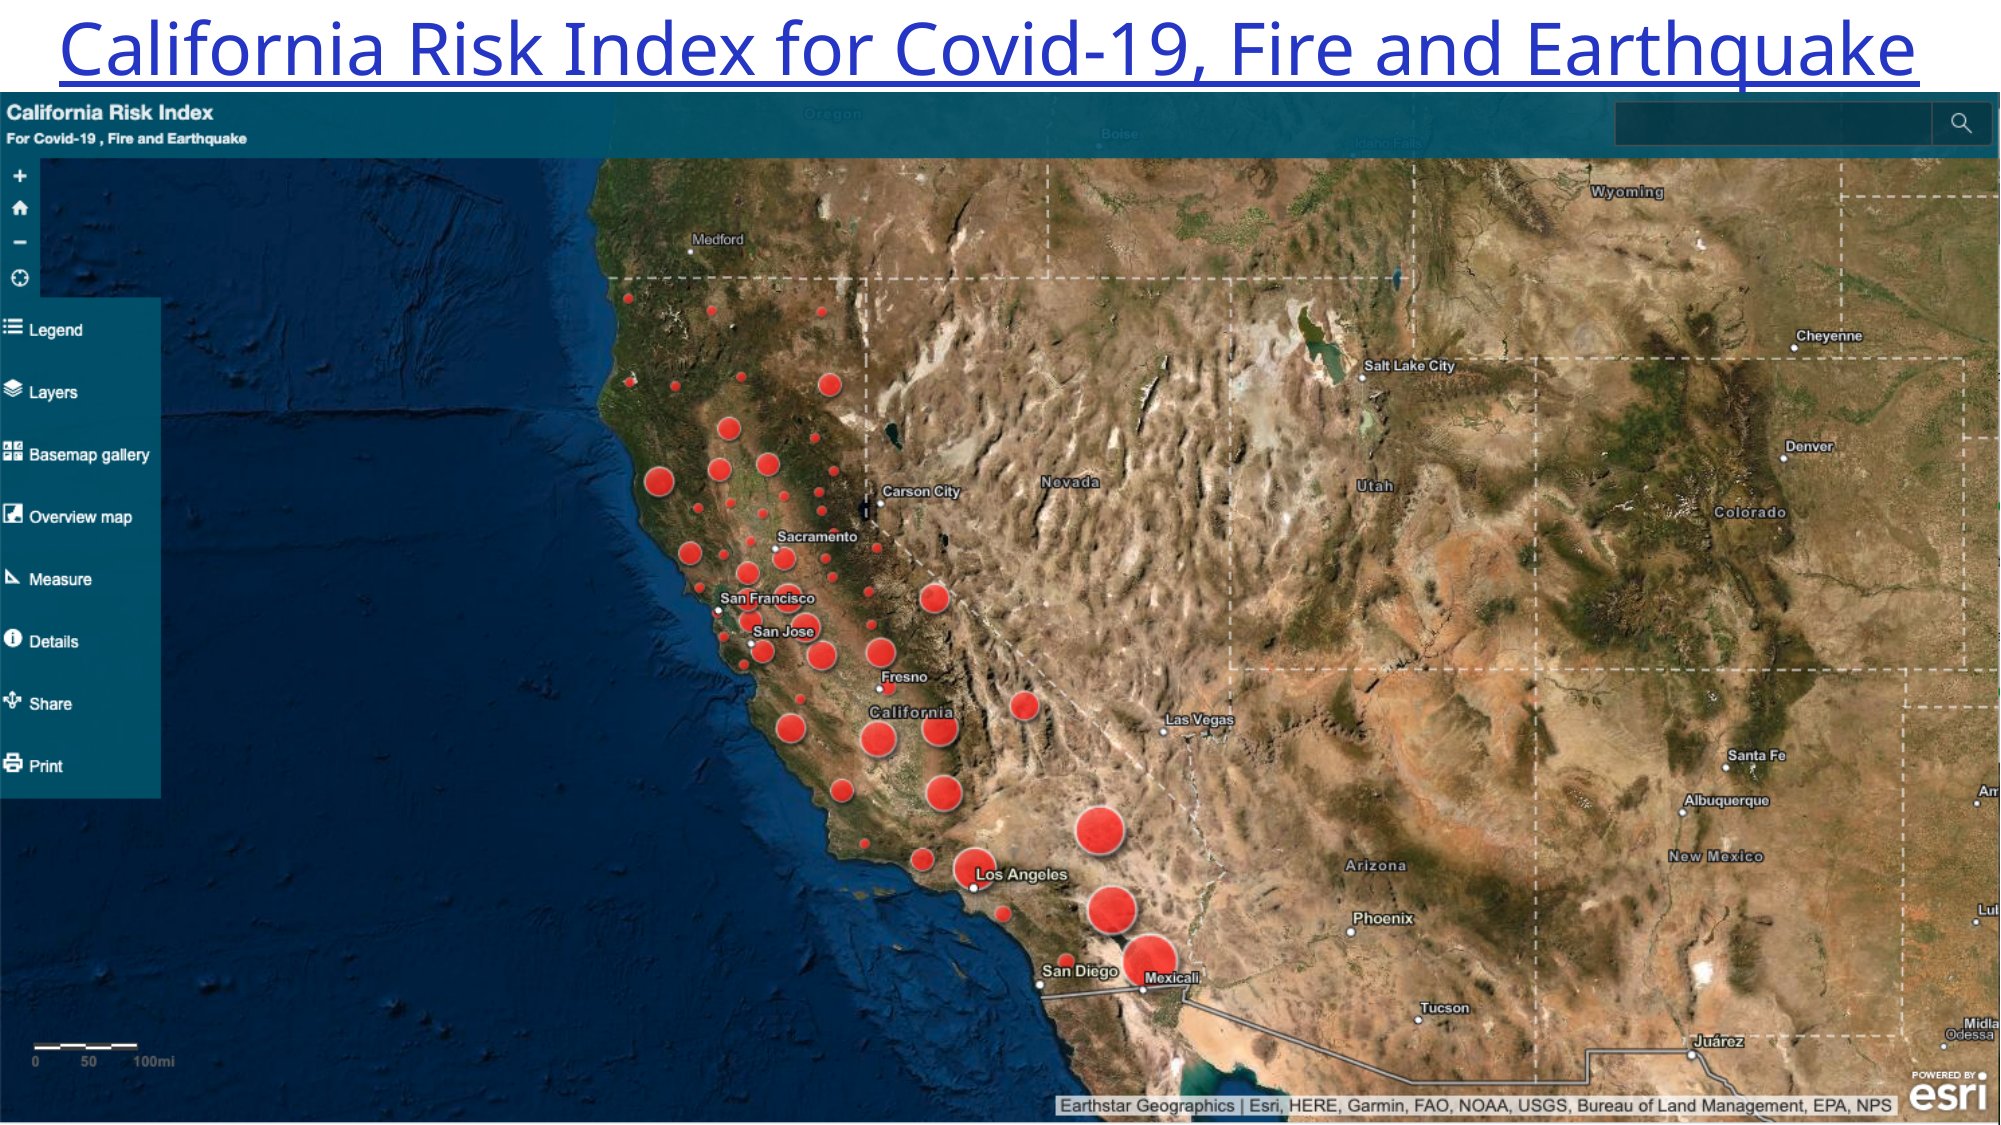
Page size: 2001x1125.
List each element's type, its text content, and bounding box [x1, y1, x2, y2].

text_box California Risk Index for Covid-19, Fire and Earthquake [44, 0, 2000, 93]
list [5, 92, 1998, 1121]
